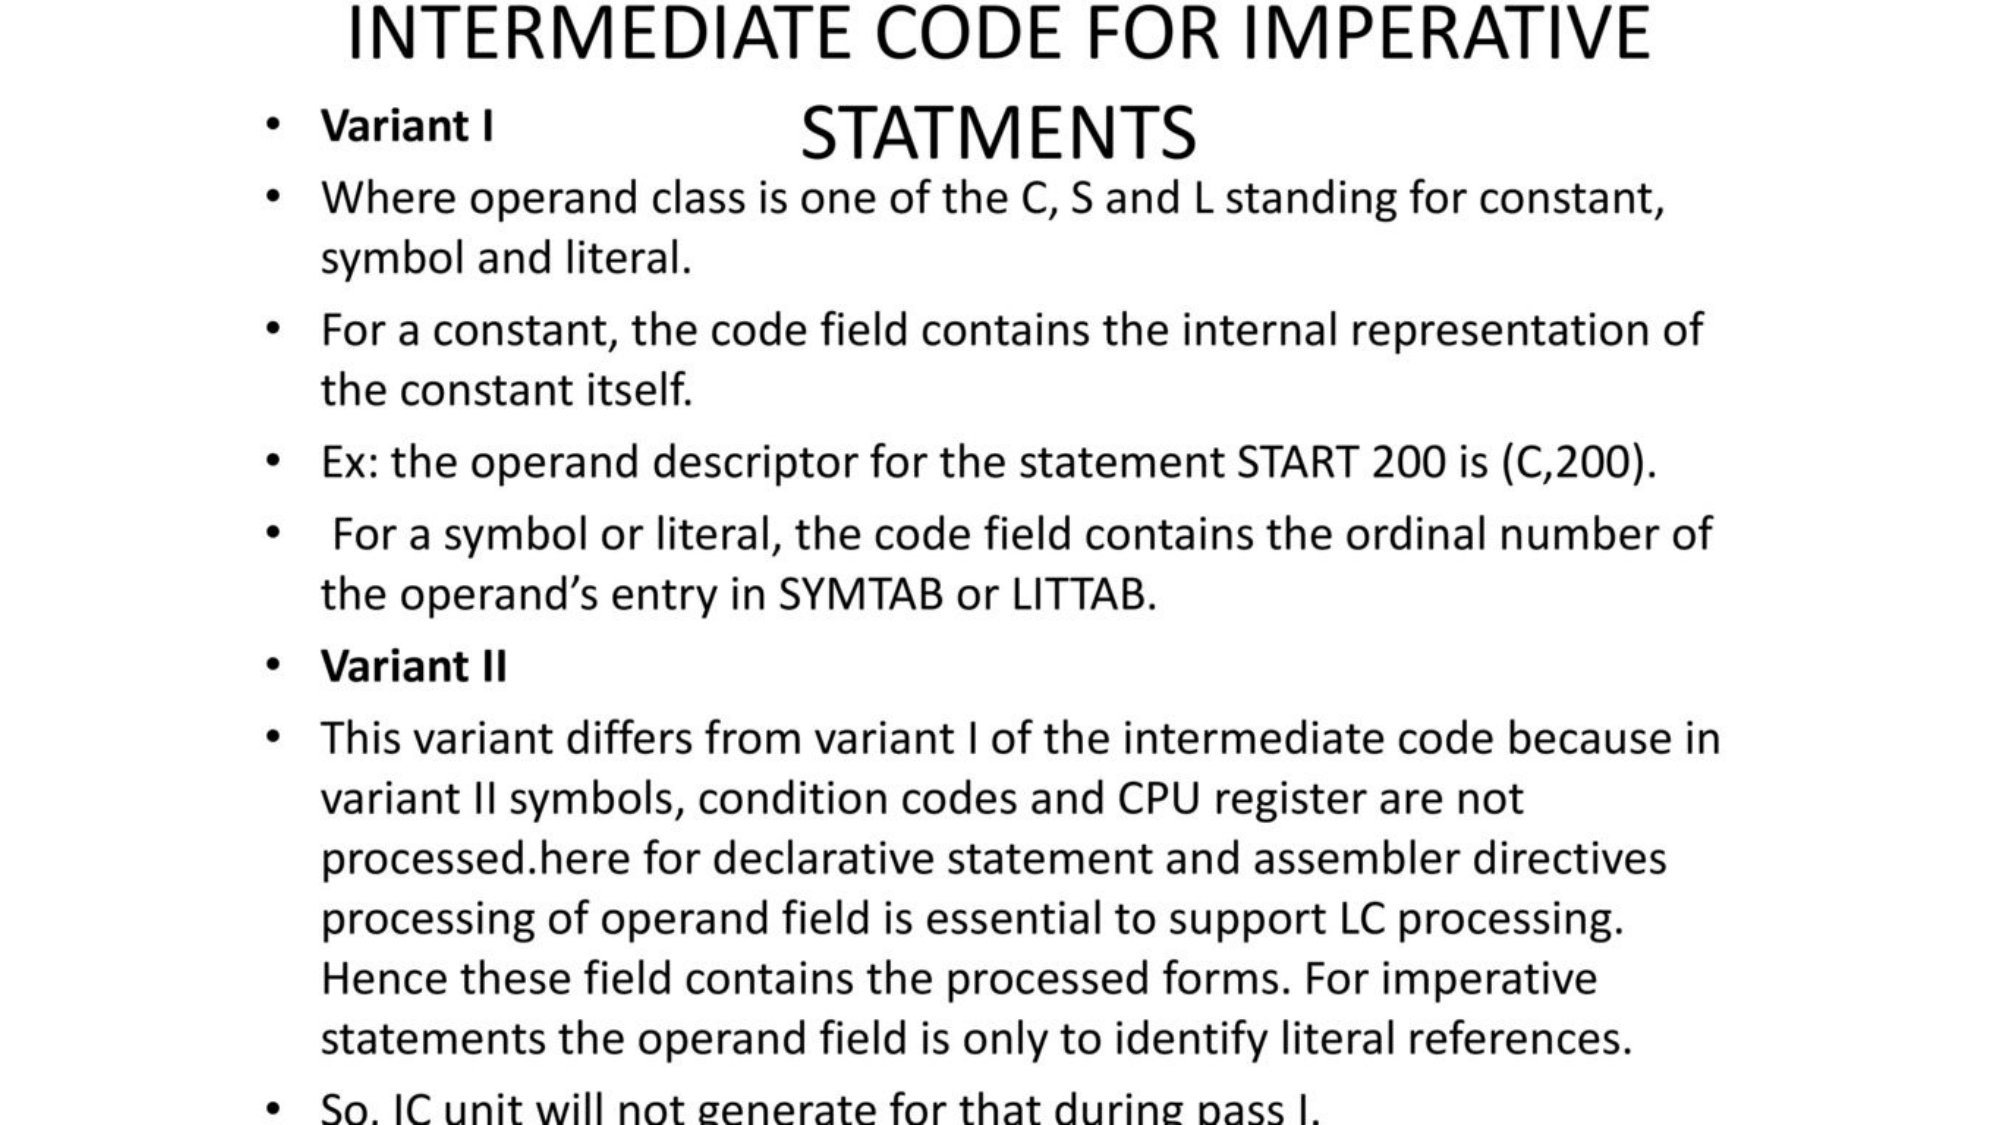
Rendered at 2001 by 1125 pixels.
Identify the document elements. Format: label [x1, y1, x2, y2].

picture [249, 0, 1750, 1125]
